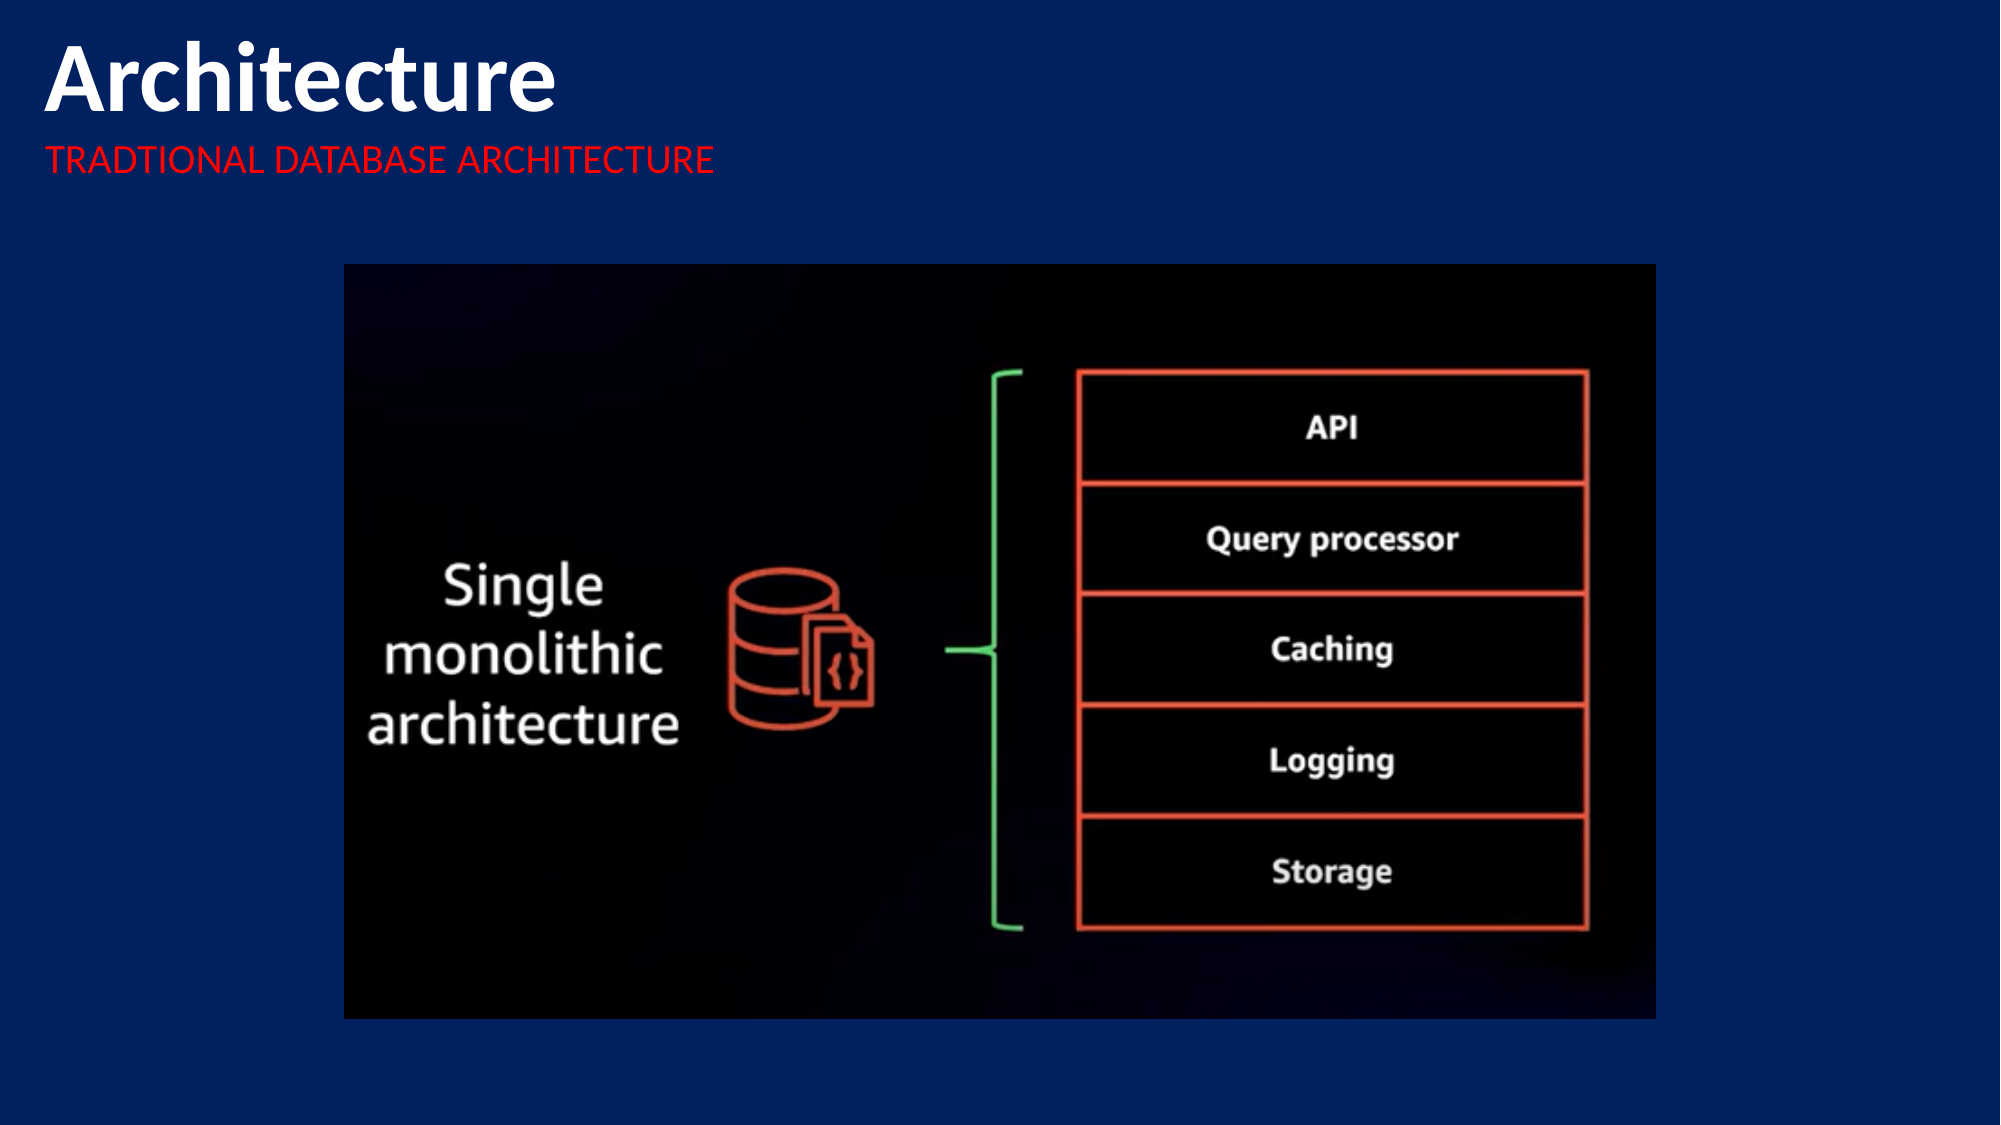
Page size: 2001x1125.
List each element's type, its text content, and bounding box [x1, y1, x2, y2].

text_box Architecture TRADTIONAL DATABASE ARCHITECTURE [29, 4, 977, 190]
picture [344, 264, 1656, 1019]
